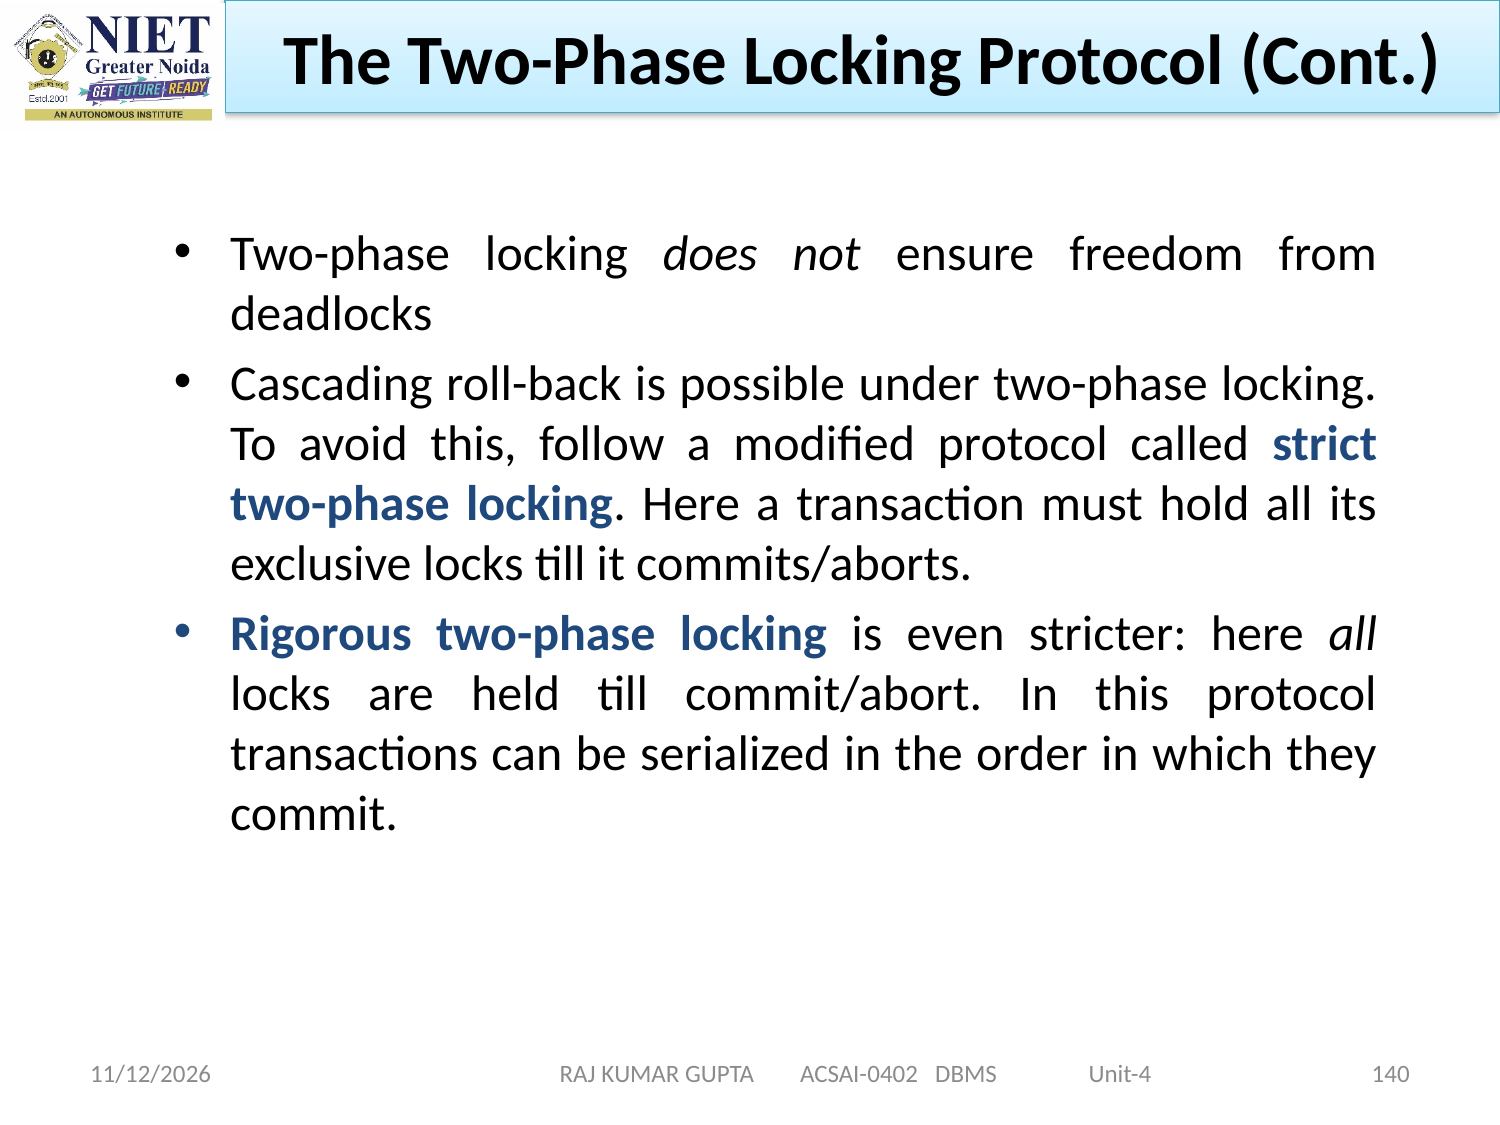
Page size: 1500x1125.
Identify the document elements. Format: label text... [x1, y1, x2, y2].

text_box The Two-Phase Locking Protocol (Cont.) [224, 0, 1500, 113]
slide_number 140 [1200, 1042, 1425, 1103]
footer RAJ KUMAR GUPTA ACSAI-0402 DBMS Unit-4 [512, 1042, 1200, 1103]
picture [0, 2, 226, 131]
text_box Two-phase locking does not ensure freedom from deadlocks Cascading roll-back is possible under two-phase locking. To avoid this, follow a modified protocol called strict two-phase locking. Here a transaction must hold all its exclusive locks till it commits/aborts. Rigorous two-phase locking is even stricter: here all locks are held till commit/abort. In this protocol transactions can be serialized in the order in which they commit. [158, 212, 1393, 1093]
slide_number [75, 1042, 425, 1103]
